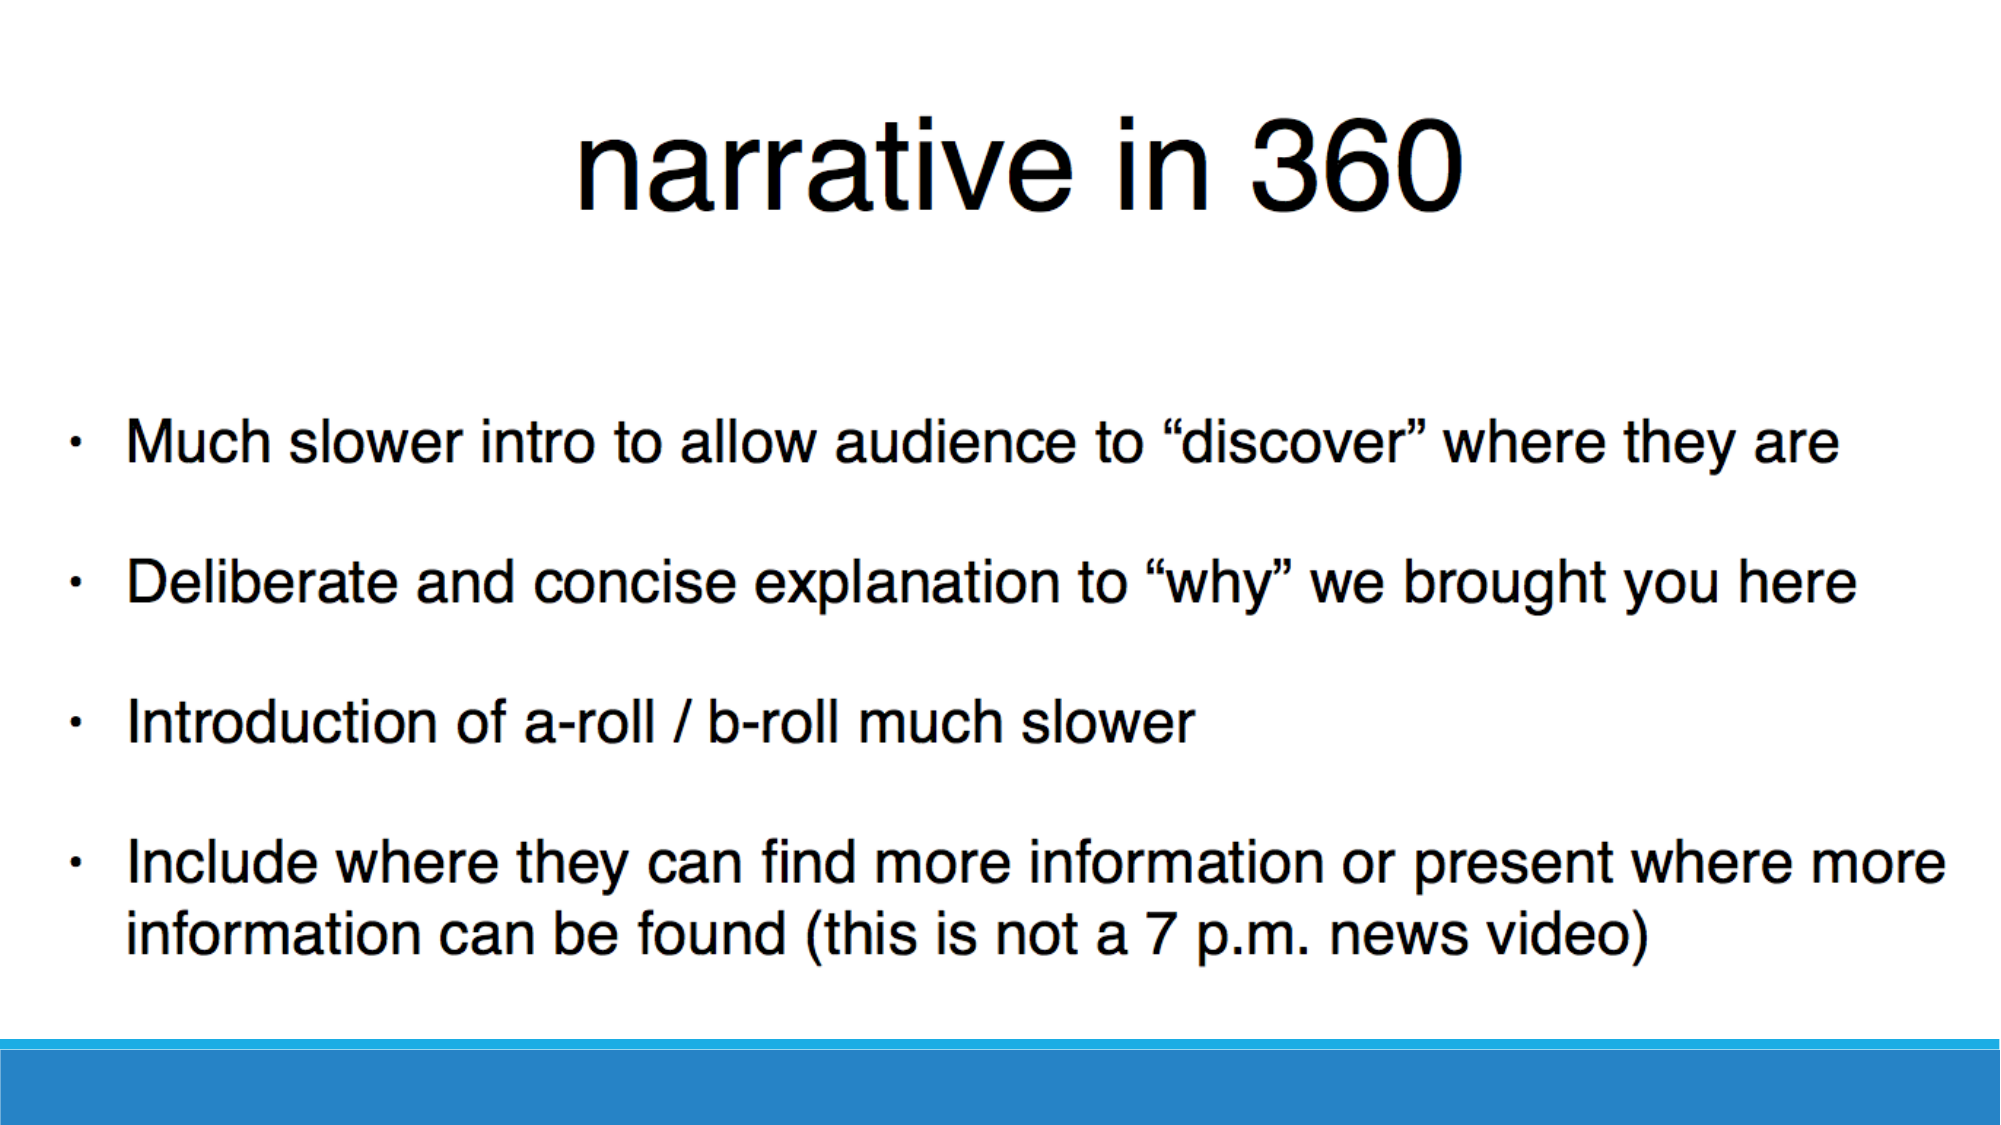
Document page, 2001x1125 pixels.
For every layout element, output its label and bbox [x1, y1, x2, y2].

picture [0, 101, 2000, 1024]
